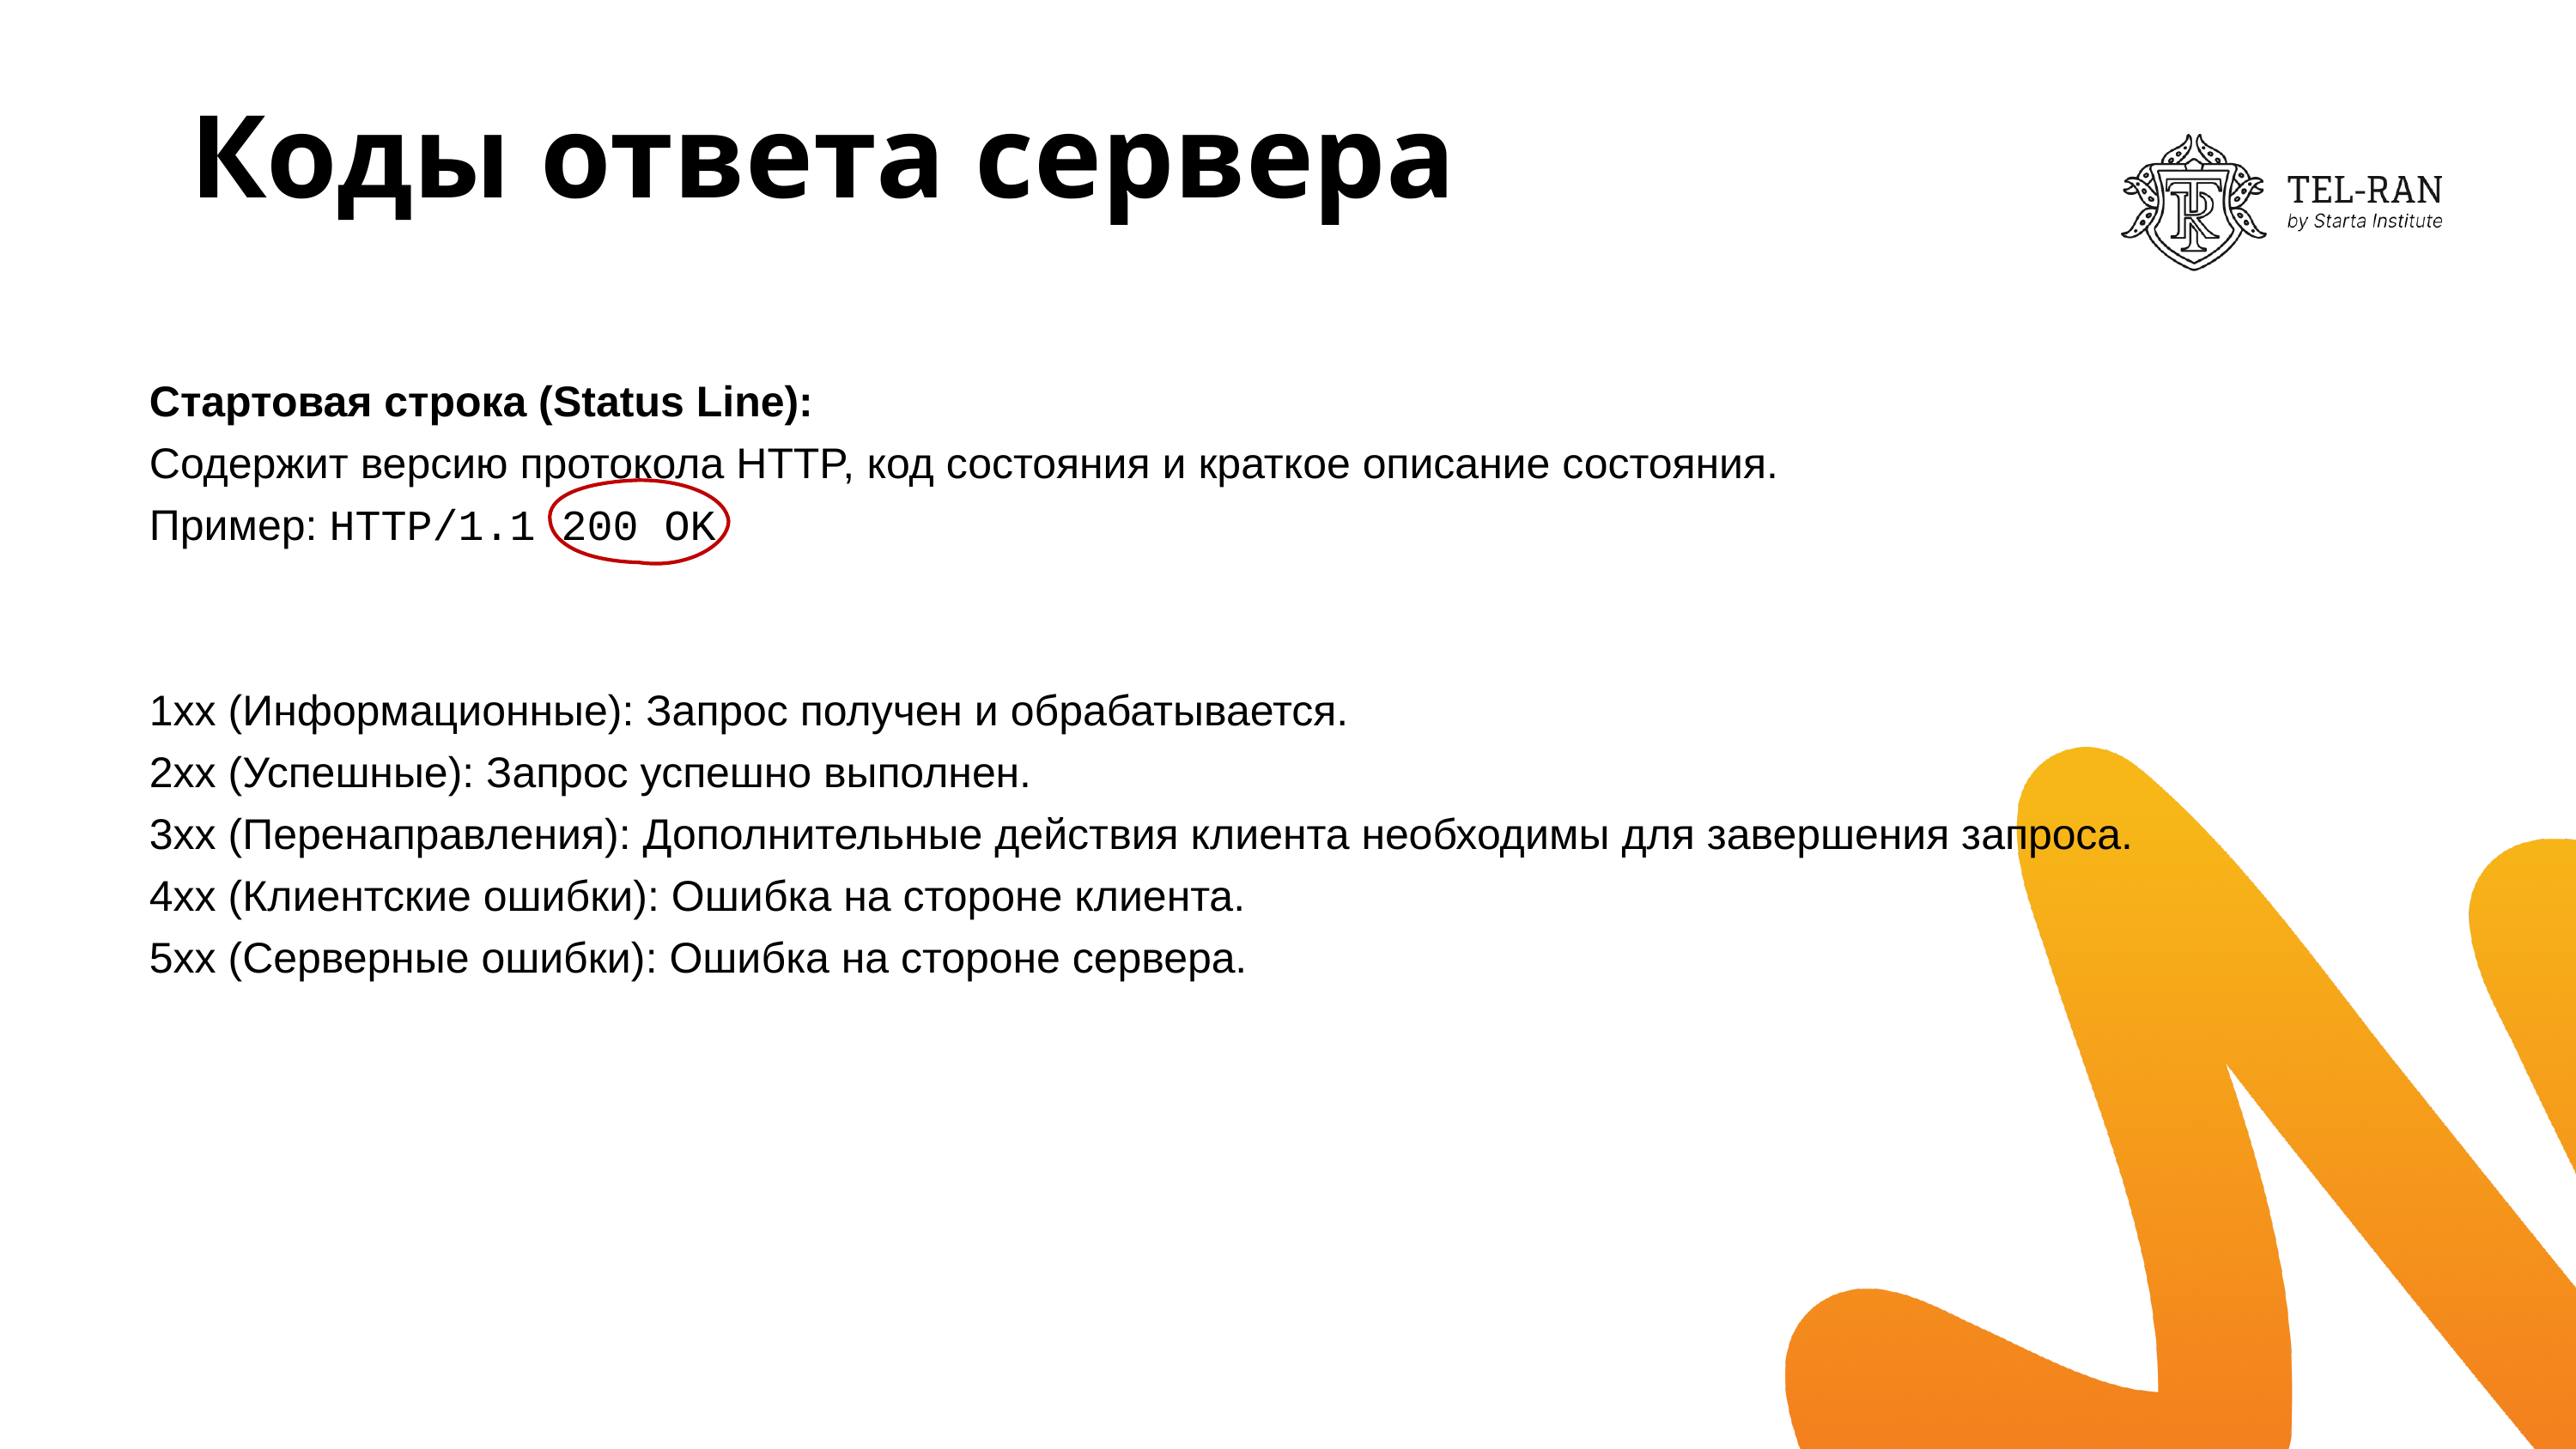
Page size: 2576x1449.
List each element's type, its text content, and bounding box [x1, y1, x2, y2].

text_box Стартовая строка (Status Line): Содержит версию протокола HTTP, код состояния и краткое описание состояния. Пример: HTTP/1.1 200 OK 1xx (Информационные): Запрос получен и обрабатывается. 2xx (Успешные): Запрос успешно выполнен. 3xx (Перенаправления): Дополнительные действия клиента необходимы для завершения запроса. 4xx (Клиентские ошибки): Ошибка на стороне клиента. 5xx (Серверные ошибки): Ошибка на стороне сервера. [137, 357, 2505, 988]
picture [1620, 747, 2576, 1449]
text_box [548, 478, 731, 566]
title Коды ответа сервера [177, 76, 2107, 357]
picture [2121, 134, 2442, 271]
